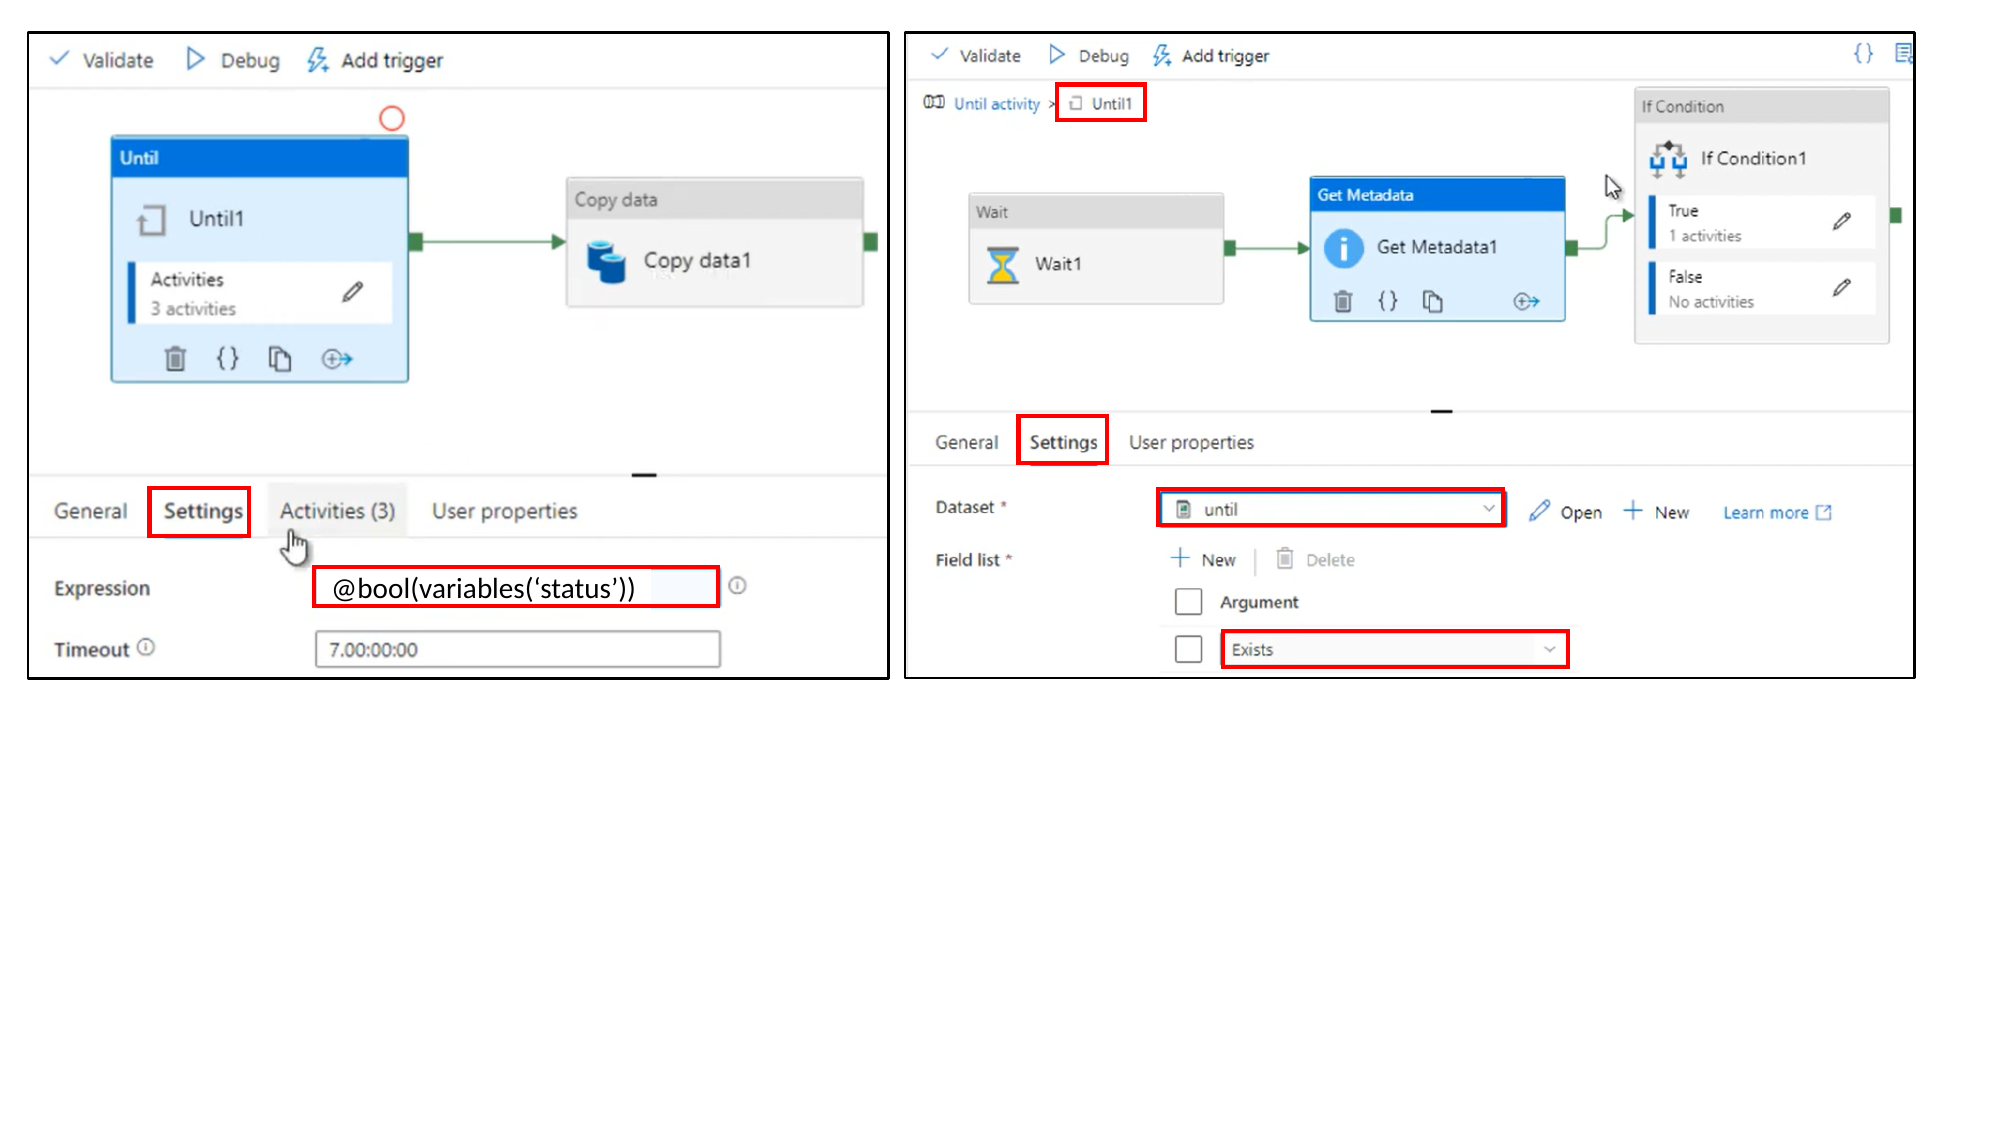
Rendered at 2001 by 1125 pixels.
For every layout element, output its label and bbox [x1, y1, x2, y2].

picture [906, 33, 1914, 677]
picture [29, 33, 888, 677]
